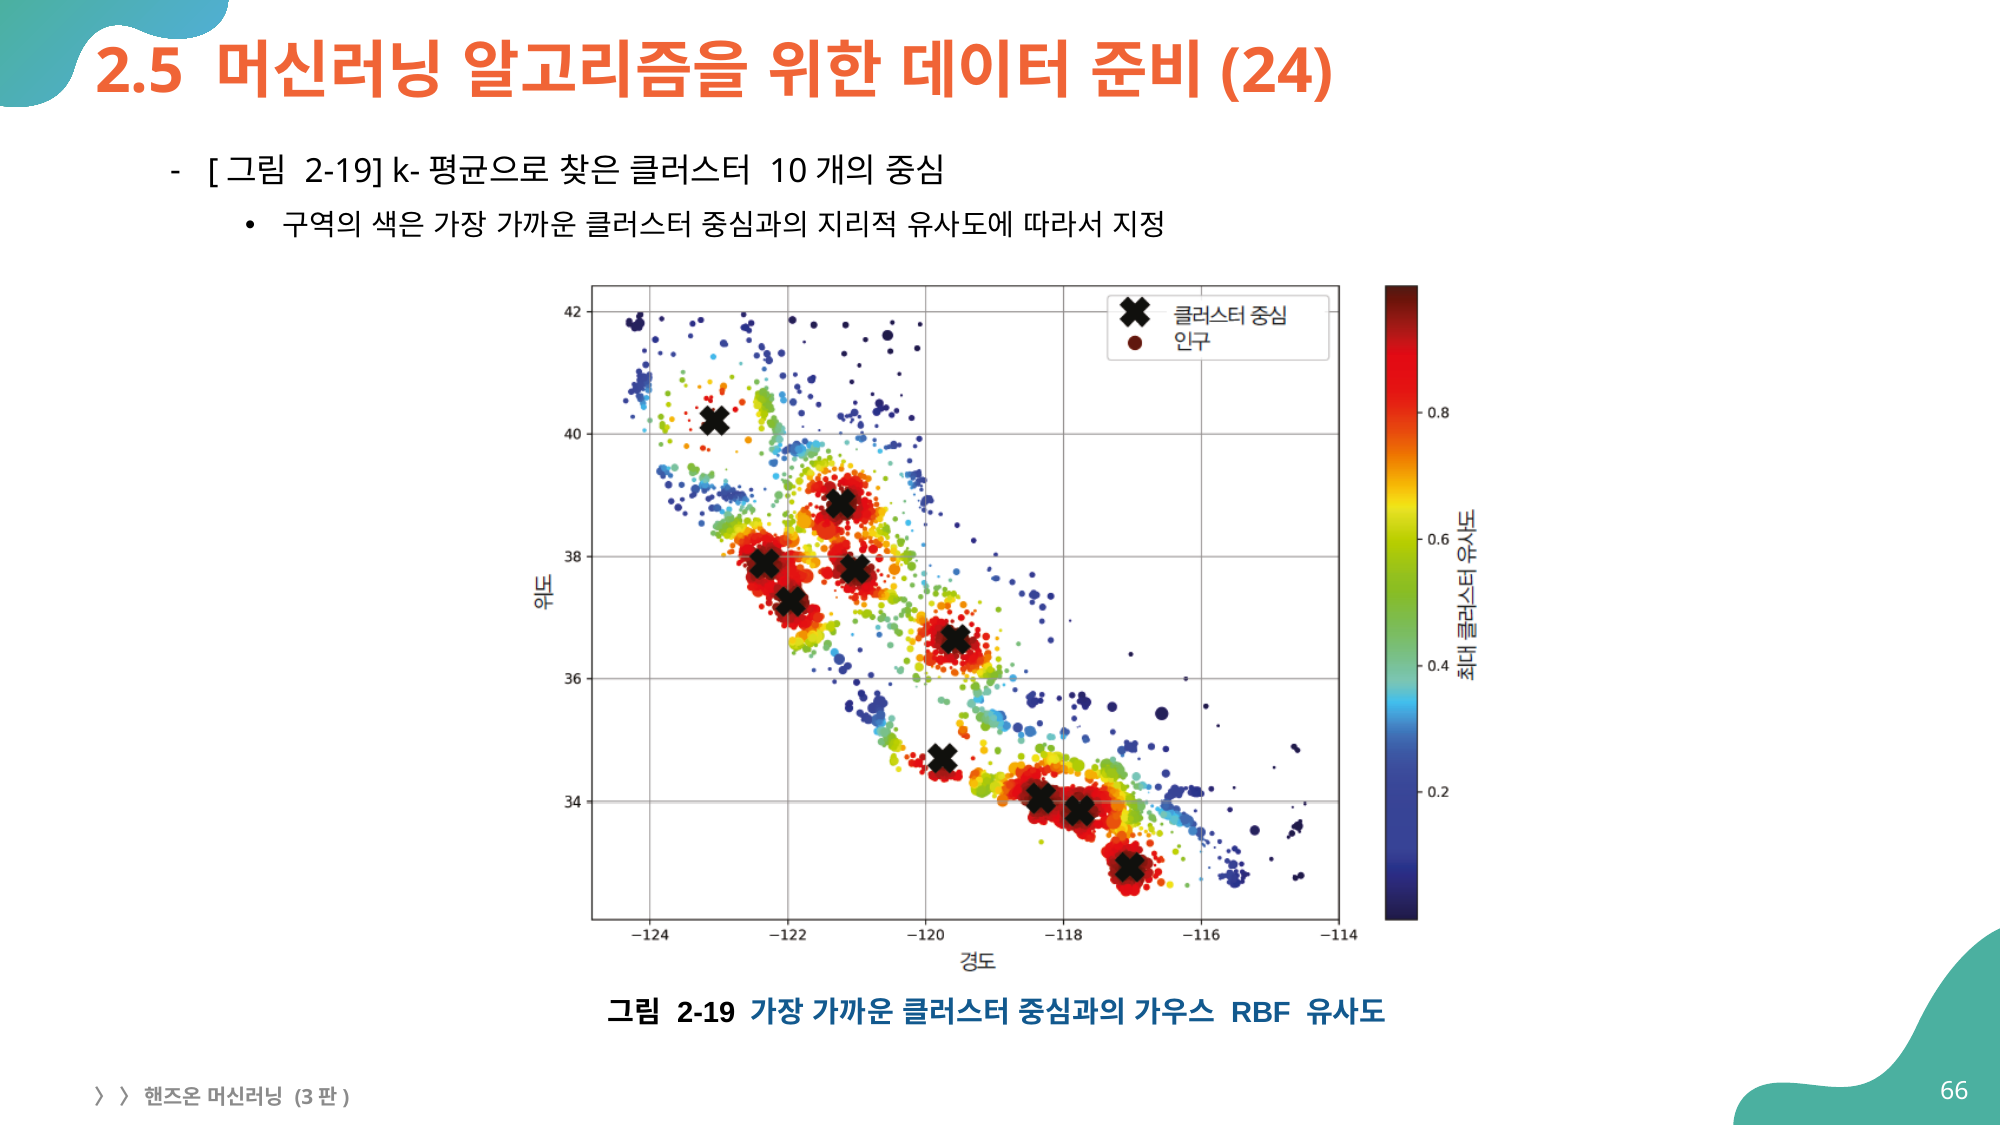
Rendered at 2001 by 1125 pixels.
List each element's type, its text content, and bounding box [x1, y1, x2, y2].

text_box 그림 2-19 가장 가까운 클러스터 중심과의 가우스 RBF 유사도 [496, 985, 1499, 1036]
title 2.5 머신러닝 알고리즘을 위한 데이터 준비(24) [79, 17, 1931, 128]
footer 〉 〉 핸즈온 머신러닝 (3판) [79, 1078, 755, 1114]
picture [496, 270, 1504, 982]
list [그림 2-19] k-평균으로 찾은 클러스터 10개의 중심 구역의 색은 가장 가까운 클러스터 중심과의 지리적 유사도에 따라서 지정 [79, 133, 1931, 936]
slide_number 66 [1917, 1061, 1984, 1122]
